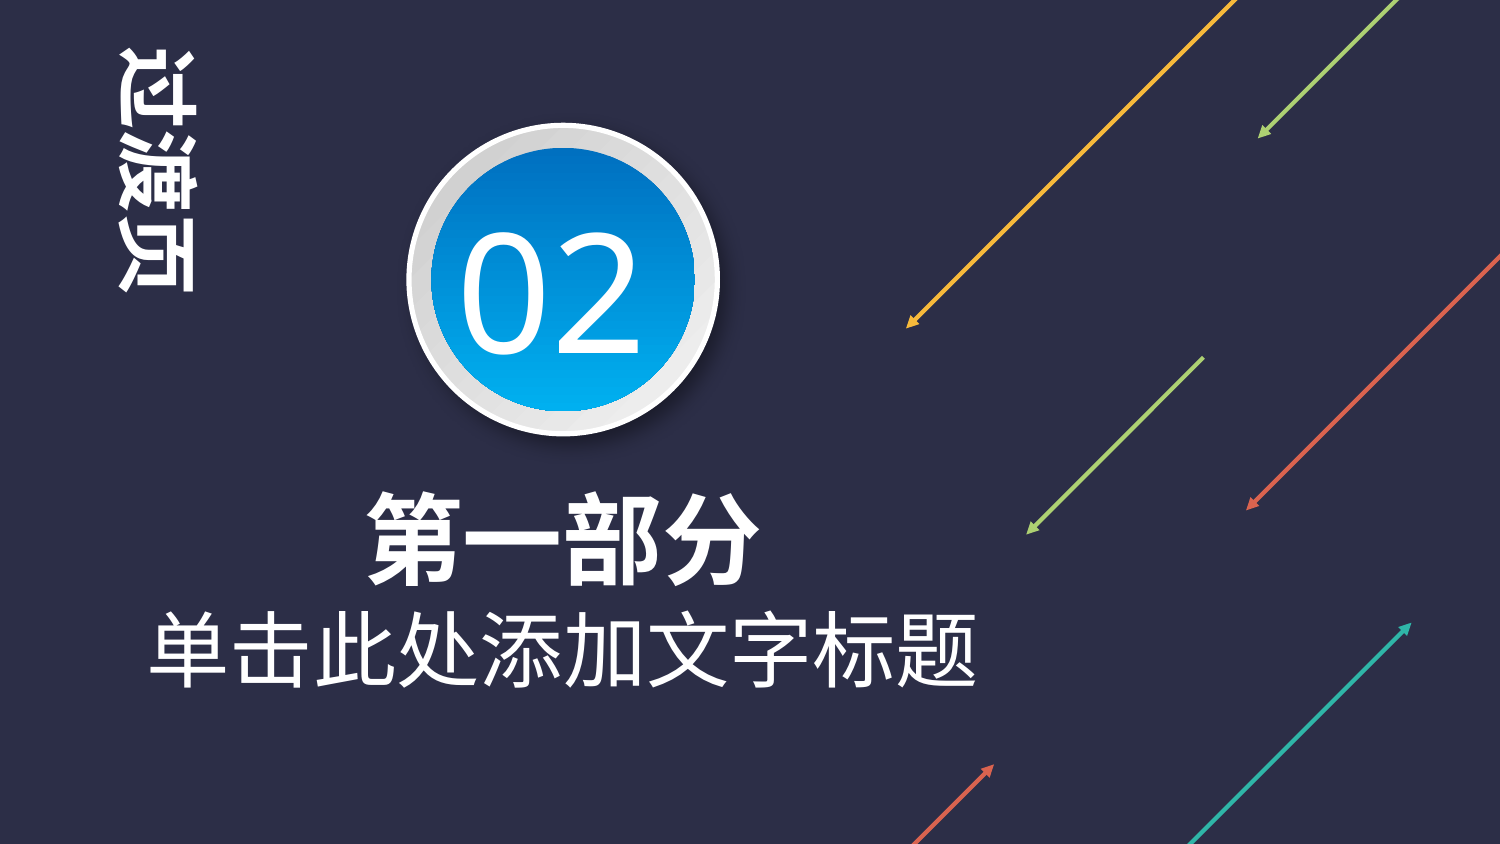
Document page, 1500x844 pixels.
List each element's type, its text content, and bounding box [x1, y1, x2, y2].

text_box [867, 764, 995, 844]
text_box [1245, 185, 1500, 511]
text_box 第一部分 单击此处添加文字标题 [132, 470, 995, 706]
text_box 过渡页 [86, 32, 218, 300]
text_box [905, 0, 1383, 329]
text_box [1257, 0, 1436, 139]
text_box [1025, 357, 1204, 535]
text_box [408, 125, 718, 435]
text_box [1139, 622, 1412, 844]
